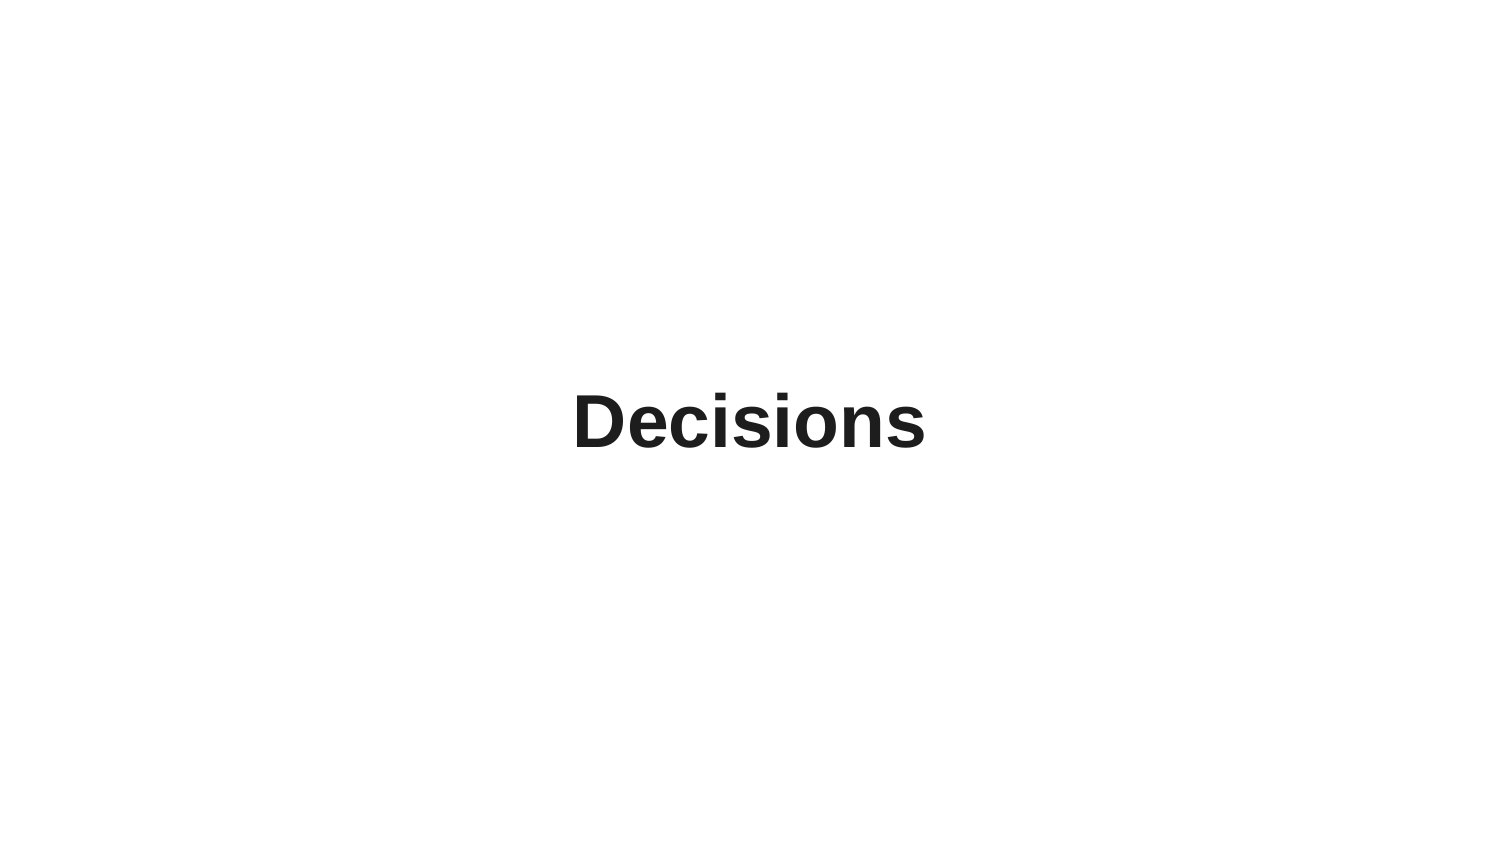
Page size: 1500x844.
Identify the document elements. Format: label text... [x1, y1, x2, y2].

title Decisions [200, 366, 1300, 478]
